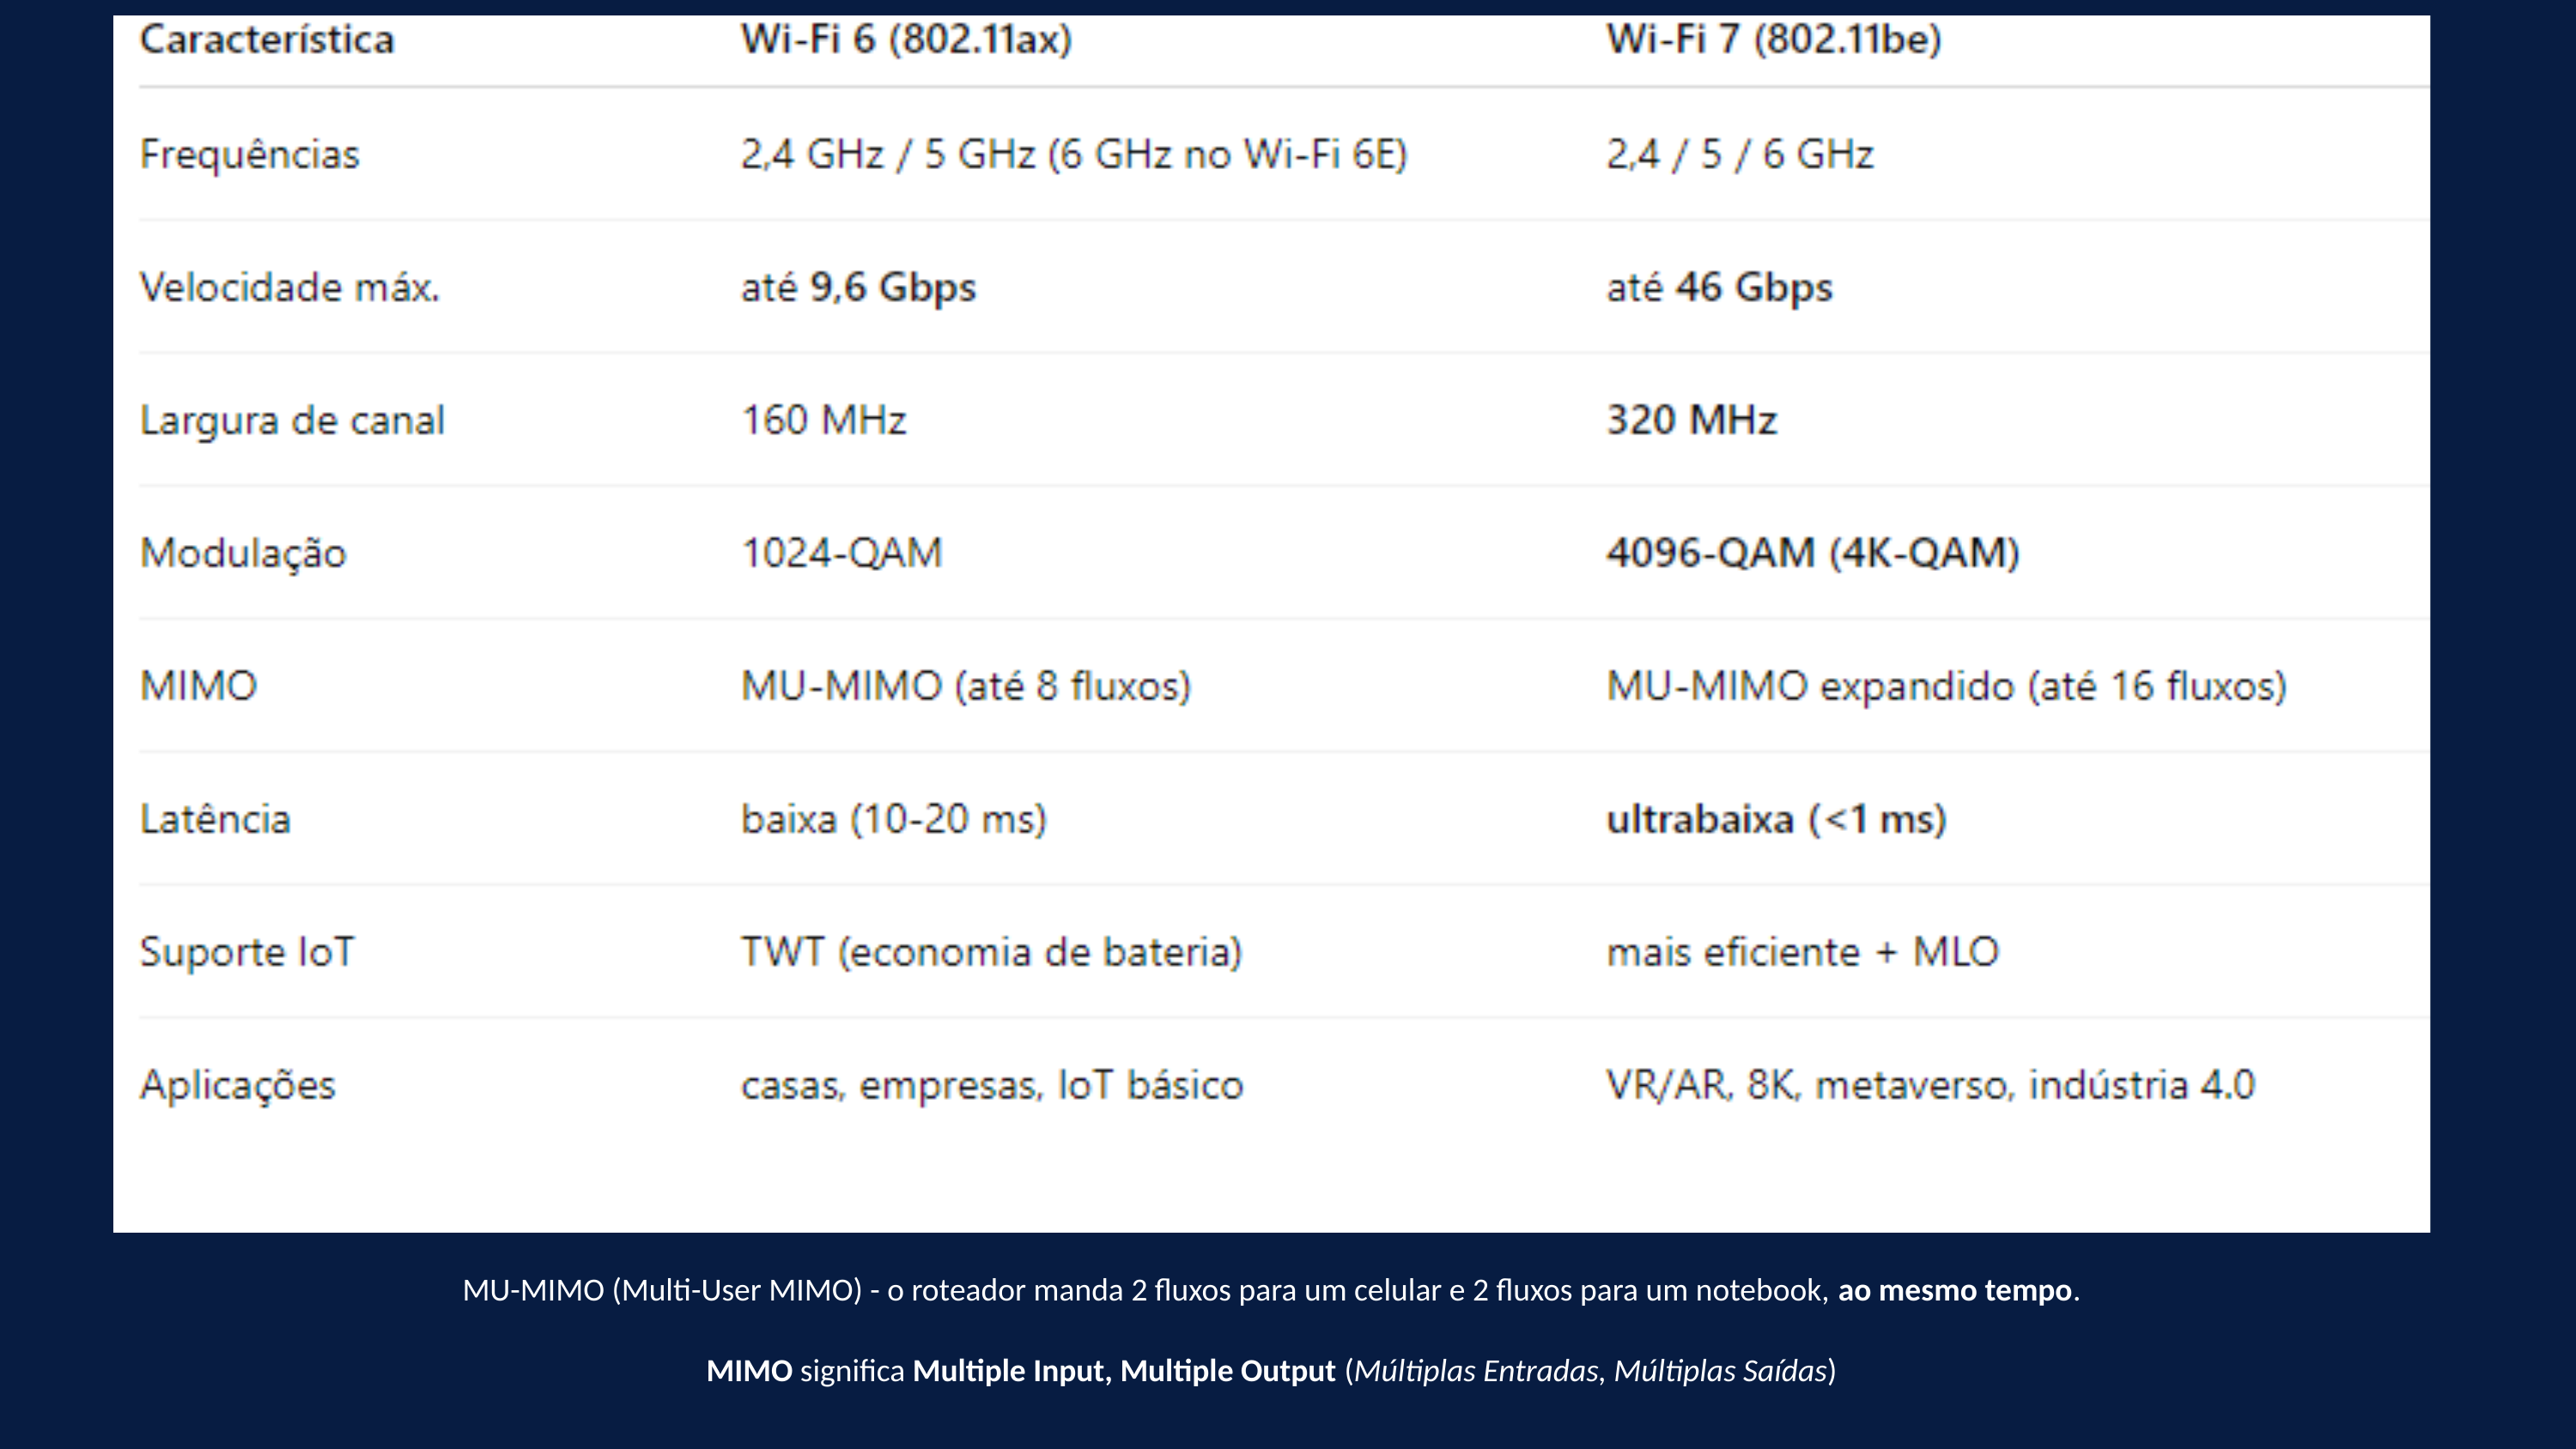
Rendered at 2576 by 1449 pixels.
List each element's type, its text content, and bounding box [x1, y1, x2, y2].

text_box MIMO significa Multiple Input, Multiple Output (Múltiplas Entradas, Múltiplas Saídas) [693, 1343, 1850, 1395]
text_box MU-MIMO (Multi-User MIMO) - o roteador manda 2 fluxos para um celular e 2 fluxos para um notebook, ao mesmo tempo. [449, 1262, 2094, 1314]
text_box [113, 15, 2431, 1233]
